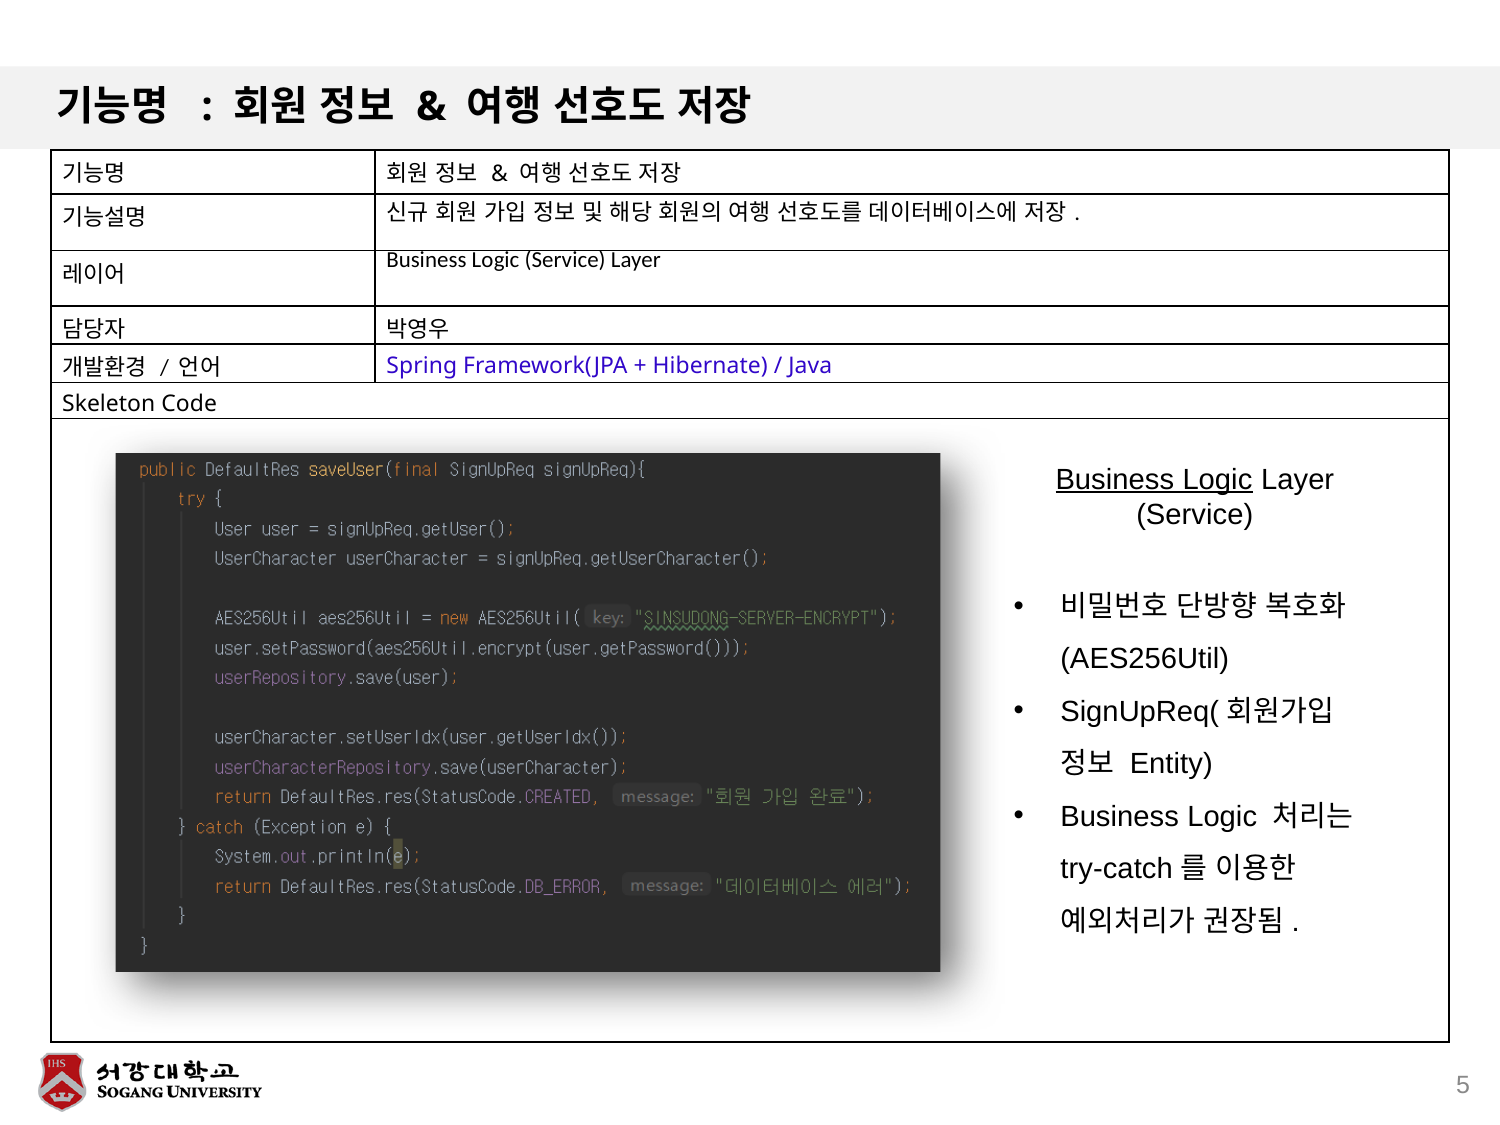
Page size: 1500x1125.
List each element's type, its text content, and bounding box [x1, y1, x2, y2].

table_cell 기능설명 [52, 195, 374, 250]
table_cell Spring Framework(JPA + Hibernate) / Java [376, 345, 1448, 382]
table_header 회원 정보 & 여행 선호도 저장 [376, 151, 1448, 193]
table_cell [52, 419, 1448, 1041]
table_cell 담당자 [52, 307, 374, 343]
table_header 기능명 [52, 151, 374, 193]
table_cell 신규 회원 가입 정보 및 해당 회원의 여행 선호도를 데이터베이스에 저장. [376, 195, 1448, 250]
table_cell 레이어 [52, 251, 374, 305]
picture [115, 453, 941, 972]
table_cell Skeleton Code [52, 383, 1448, 418]
slide_number 5 [1147, 1053, 1485, 1114]
title 기능명 : 회원 정보 & 여행 선호도 저장 [41, 64, 1459, 149]
text_box Business Logic Layer (Service) [998, 453, 1391, 538]
picture [0, 1031, 294, 1125]
table_cell 개발환경 / 언어 [52, 345, 374, 382]
table_cell 박영우 [376, 307, 1448, 343]
table_cell Business Logic (Service) Layer [376, 251, 1448, 305]
text_box 비밀번호 단방향 복호화(AES256Util) SignUpReq(회원가입 정보 Entity) Business Logic 처리는 try-catch를 이용한 예외처리가 권장됨. [998, 562, 1391, 945]
